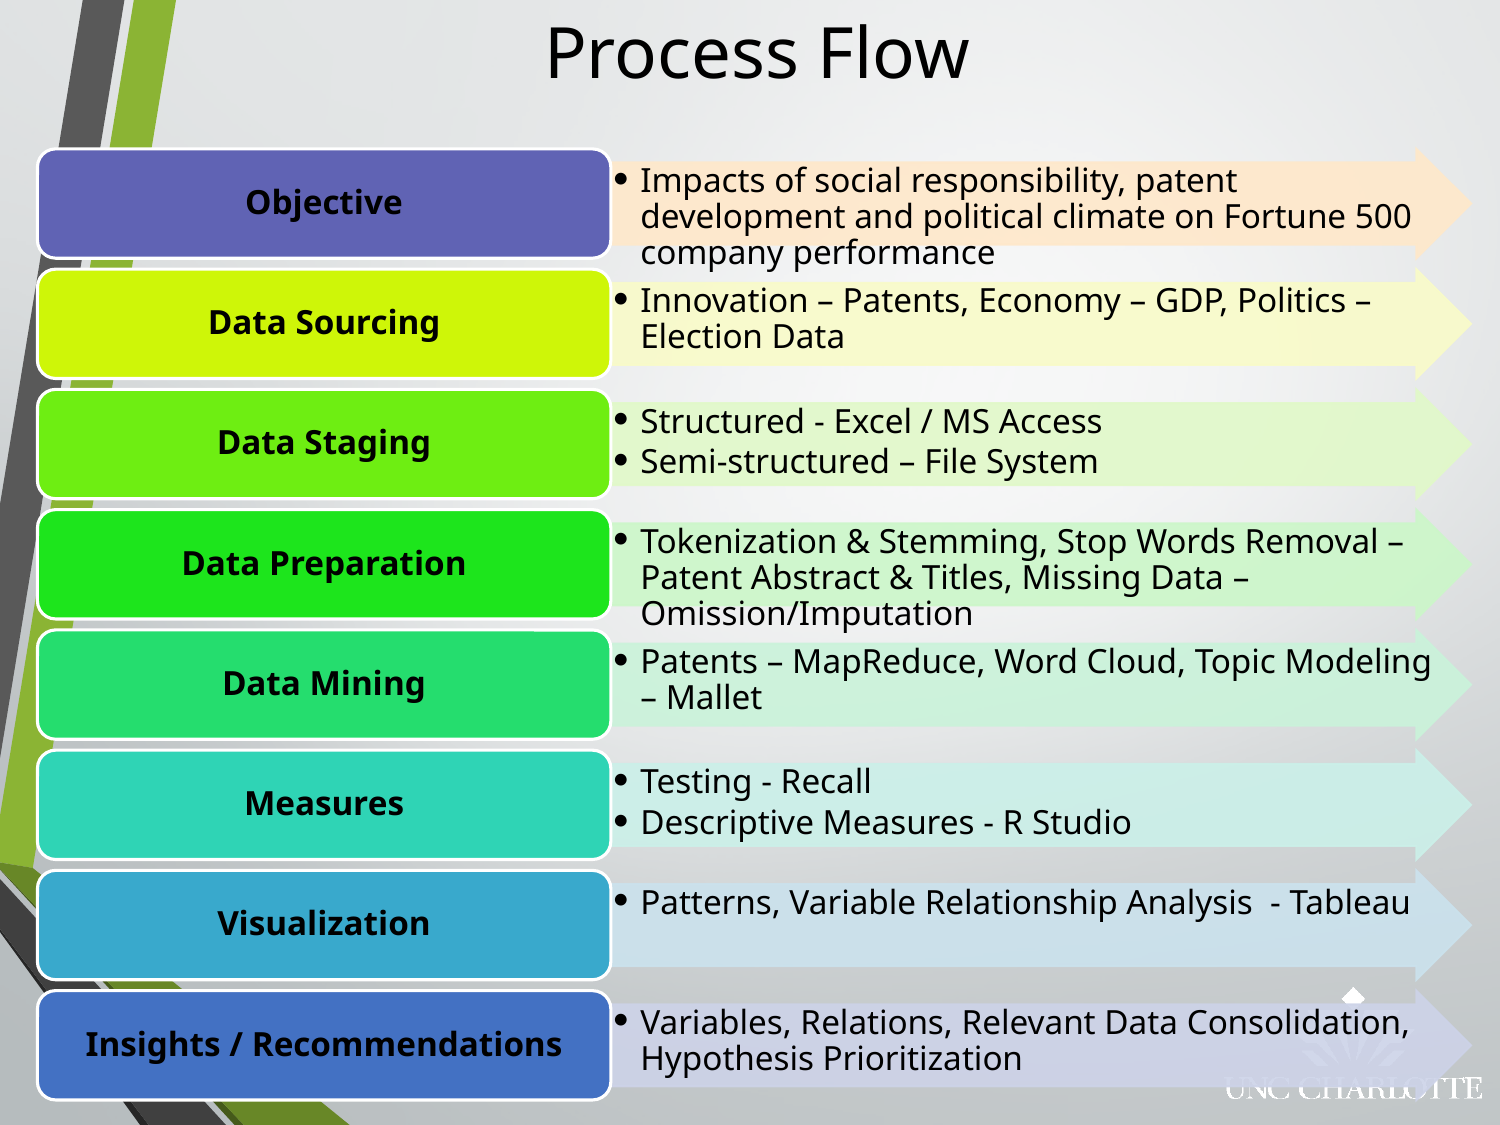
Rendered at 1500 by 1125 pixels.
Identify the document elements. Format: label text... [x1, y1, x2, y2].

picture [1472, 987, 1482, 1099]
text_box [37, 148, 1472, 1101]
title Process Flow [125, 0, 1389, 100]
